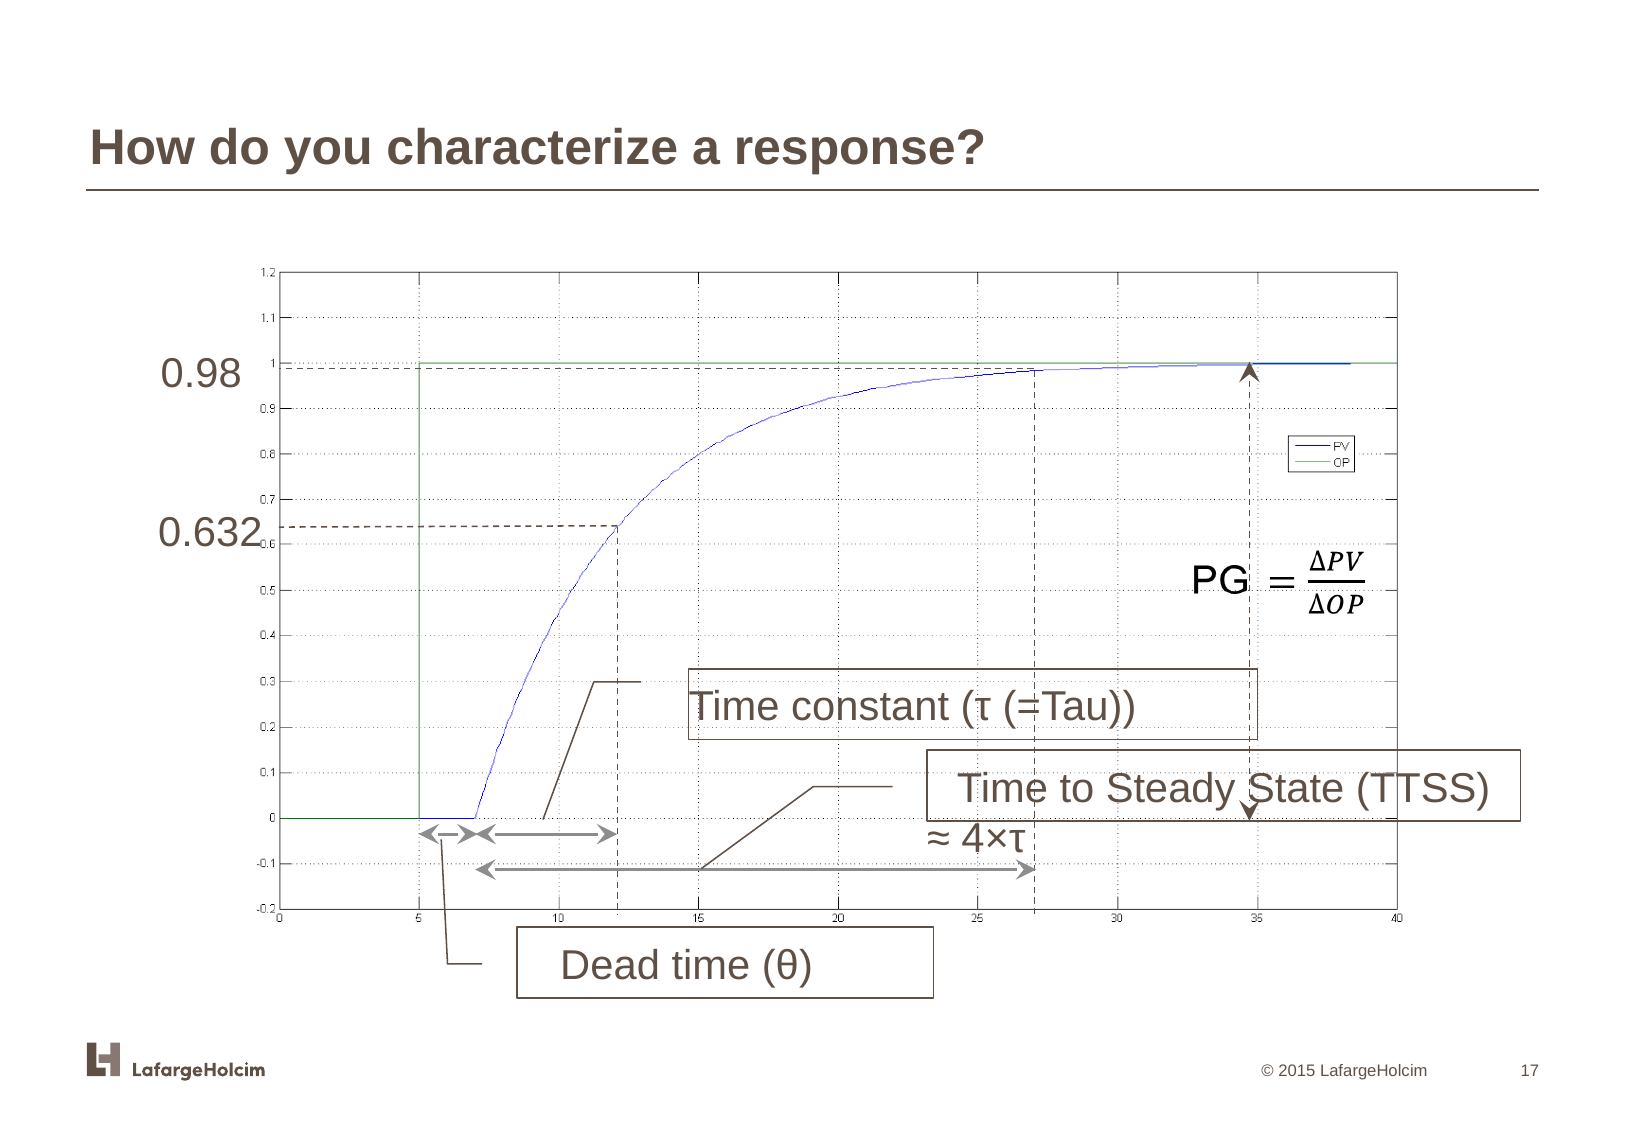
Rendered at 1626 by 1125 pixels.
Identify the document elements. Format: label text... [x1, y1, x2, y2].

picture [91, 213, 1534, 994]
text_box 17 [1467, 1052, 1539, 1080]
text_box How do you characterize a response? [89, 47, 1529, 177]
